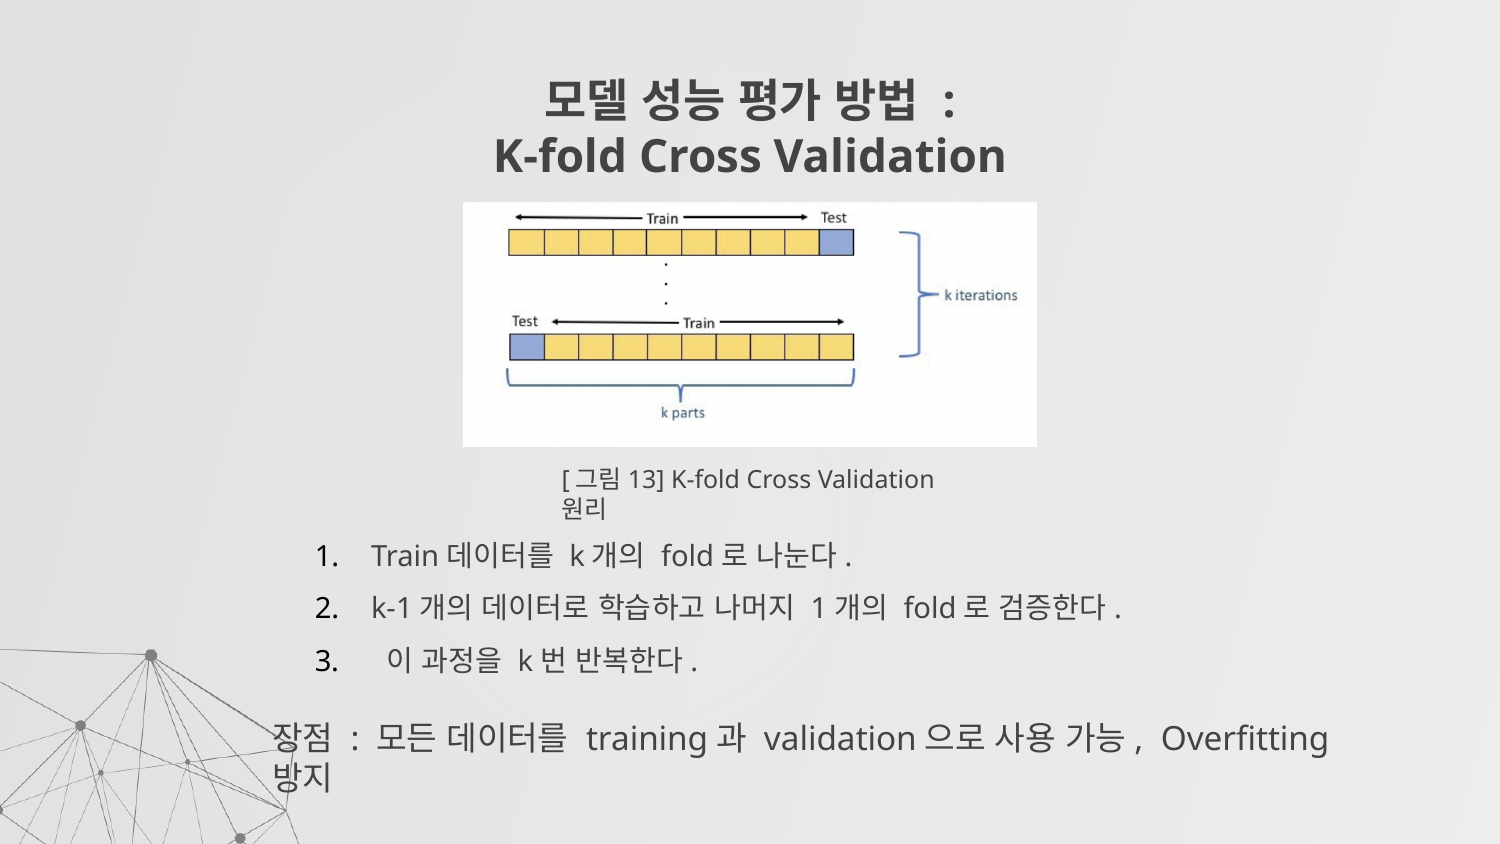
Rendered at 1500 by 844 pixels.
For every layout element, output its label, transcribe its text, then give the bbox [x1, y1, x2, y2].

text_box 장점 : 모든 데이터를 training과 validation으로 사용 가능, Overfitting 방지 [257, 709, 1375, 805]
text_box [그림13] K-fold Cross Validation 원리 [546, 455, 989, 531]
picture [0, 0, 1500, 844]
text_box Train데이터를 k개의 fold로 나눈다. k-1개의 데이터로 학습하고 나머지 1개의 fold로 검증한다. 이 과정을 k번 반복한다. [299, 512, 1367, 685]
title 모델 성능 평가 방법 : K-fold Cross Validation [281, 57, 1219, 194]
